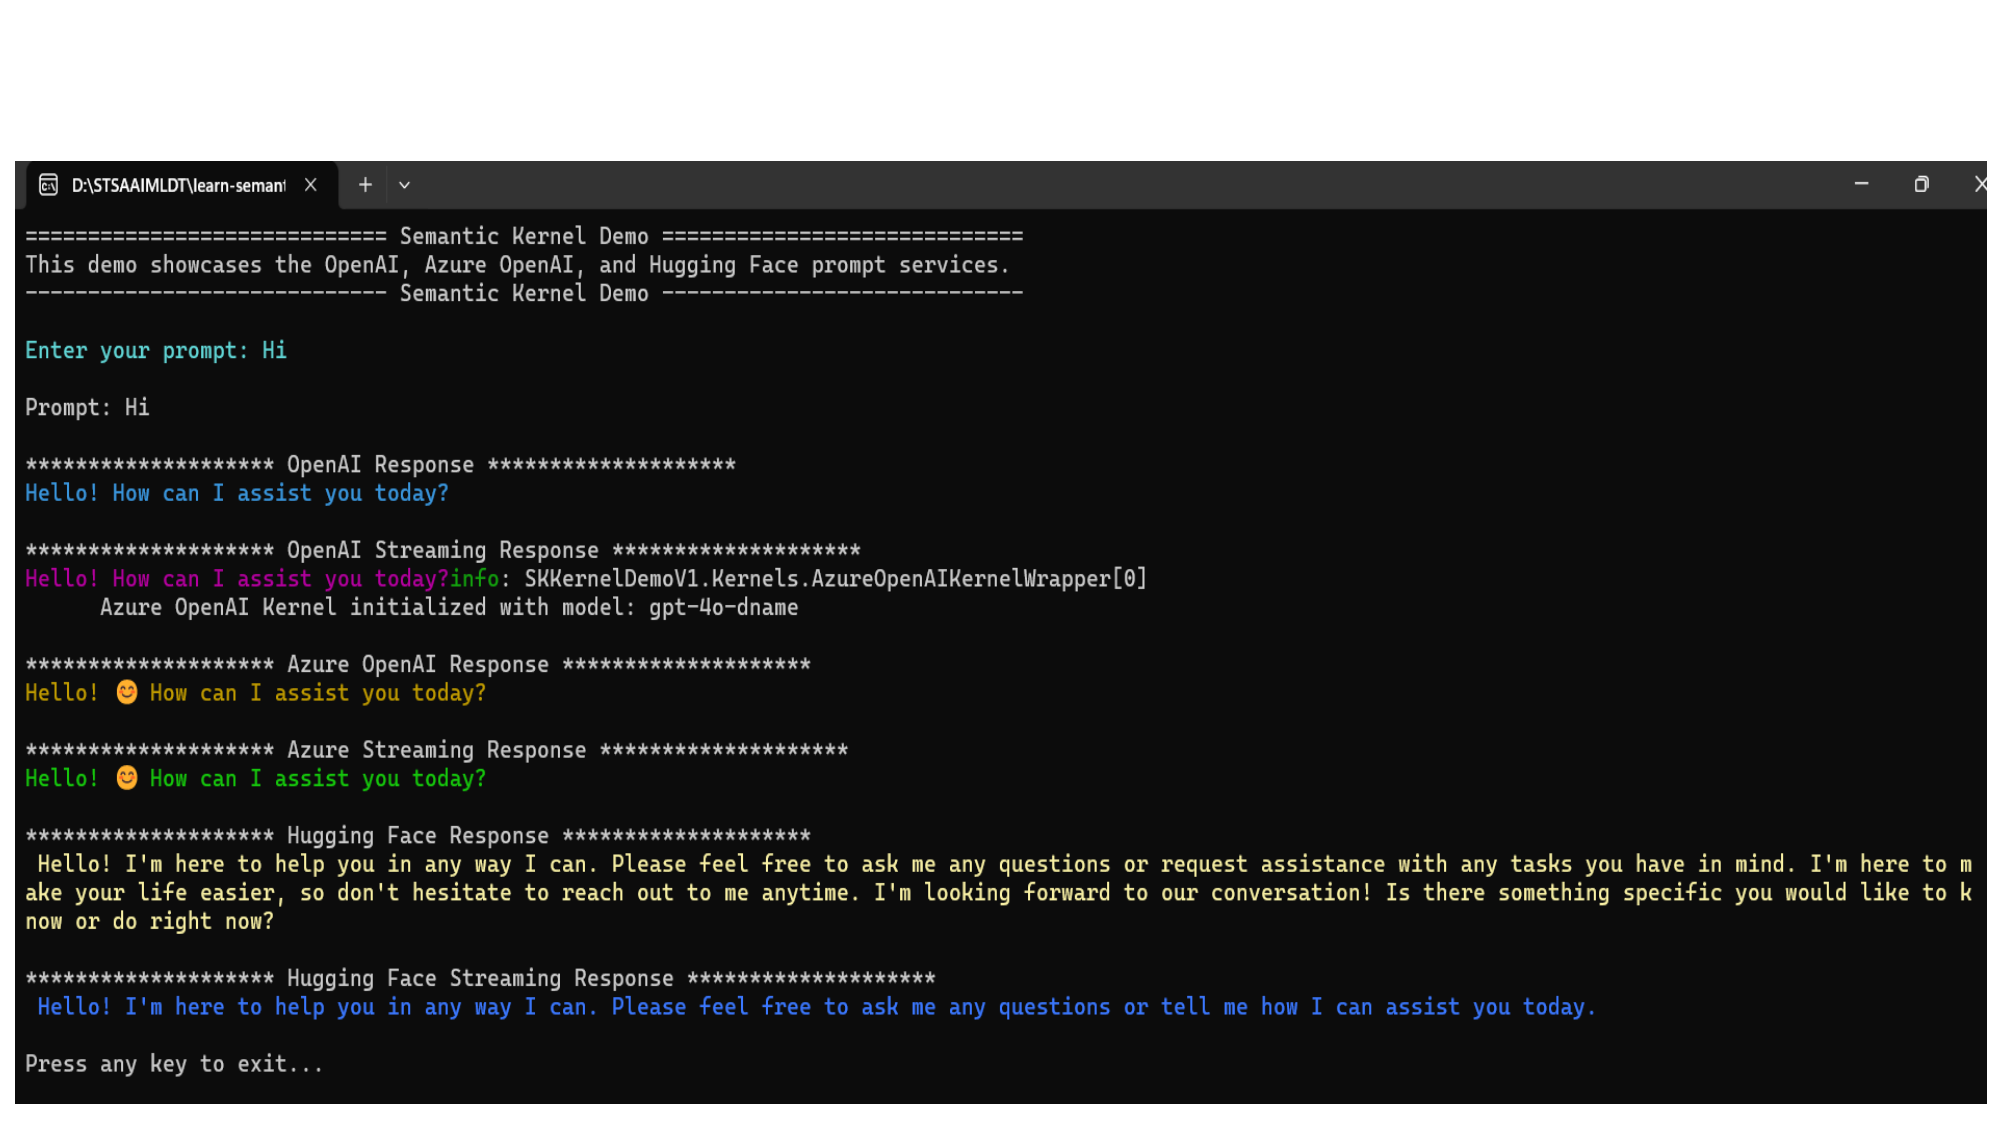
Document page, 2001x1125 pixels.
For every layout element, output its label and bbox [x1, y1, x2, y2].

picture [15, 161, 1987, 1104]
